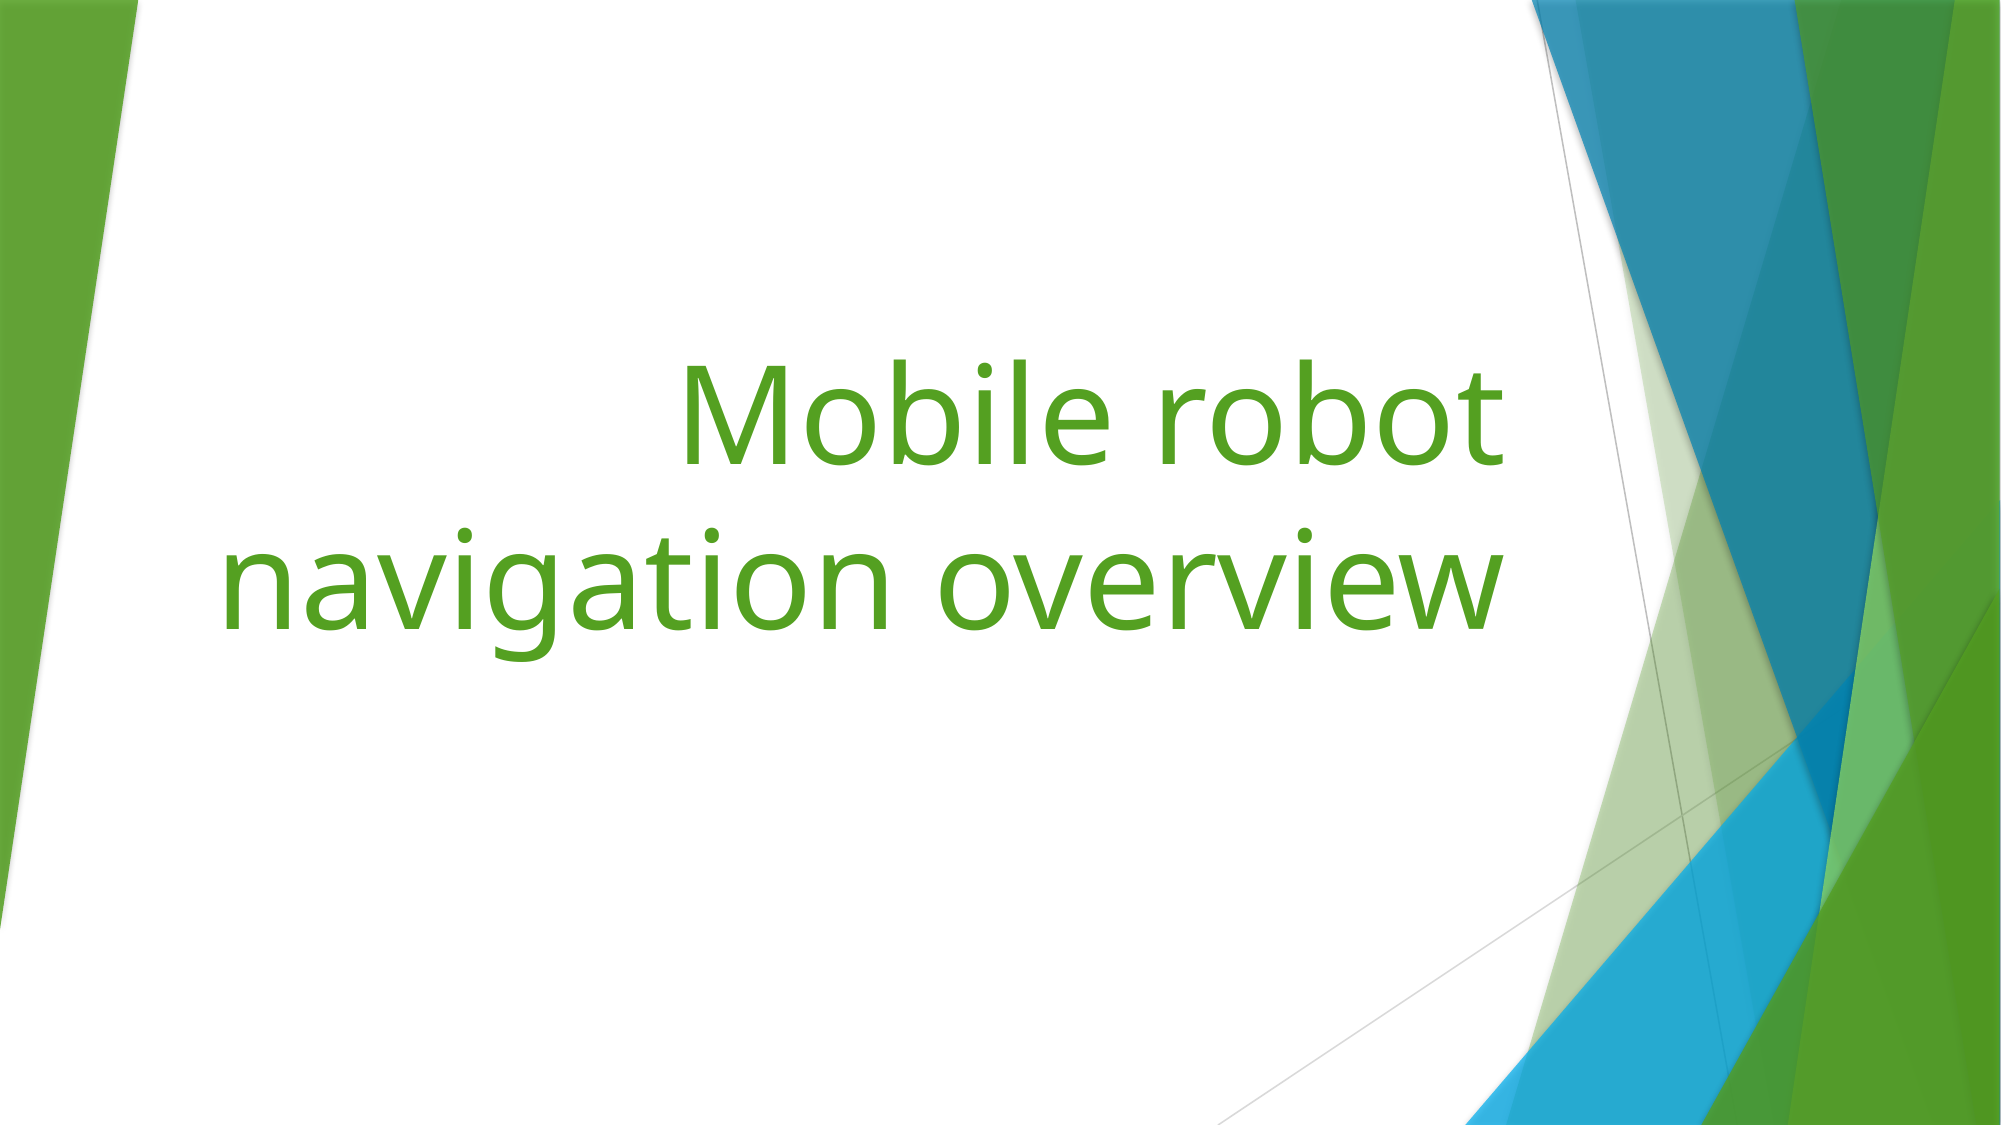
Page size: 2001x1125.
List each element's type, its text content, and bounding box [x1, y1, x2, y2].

title Mobile robot navigation overview [68, 394, 1522, 665]
